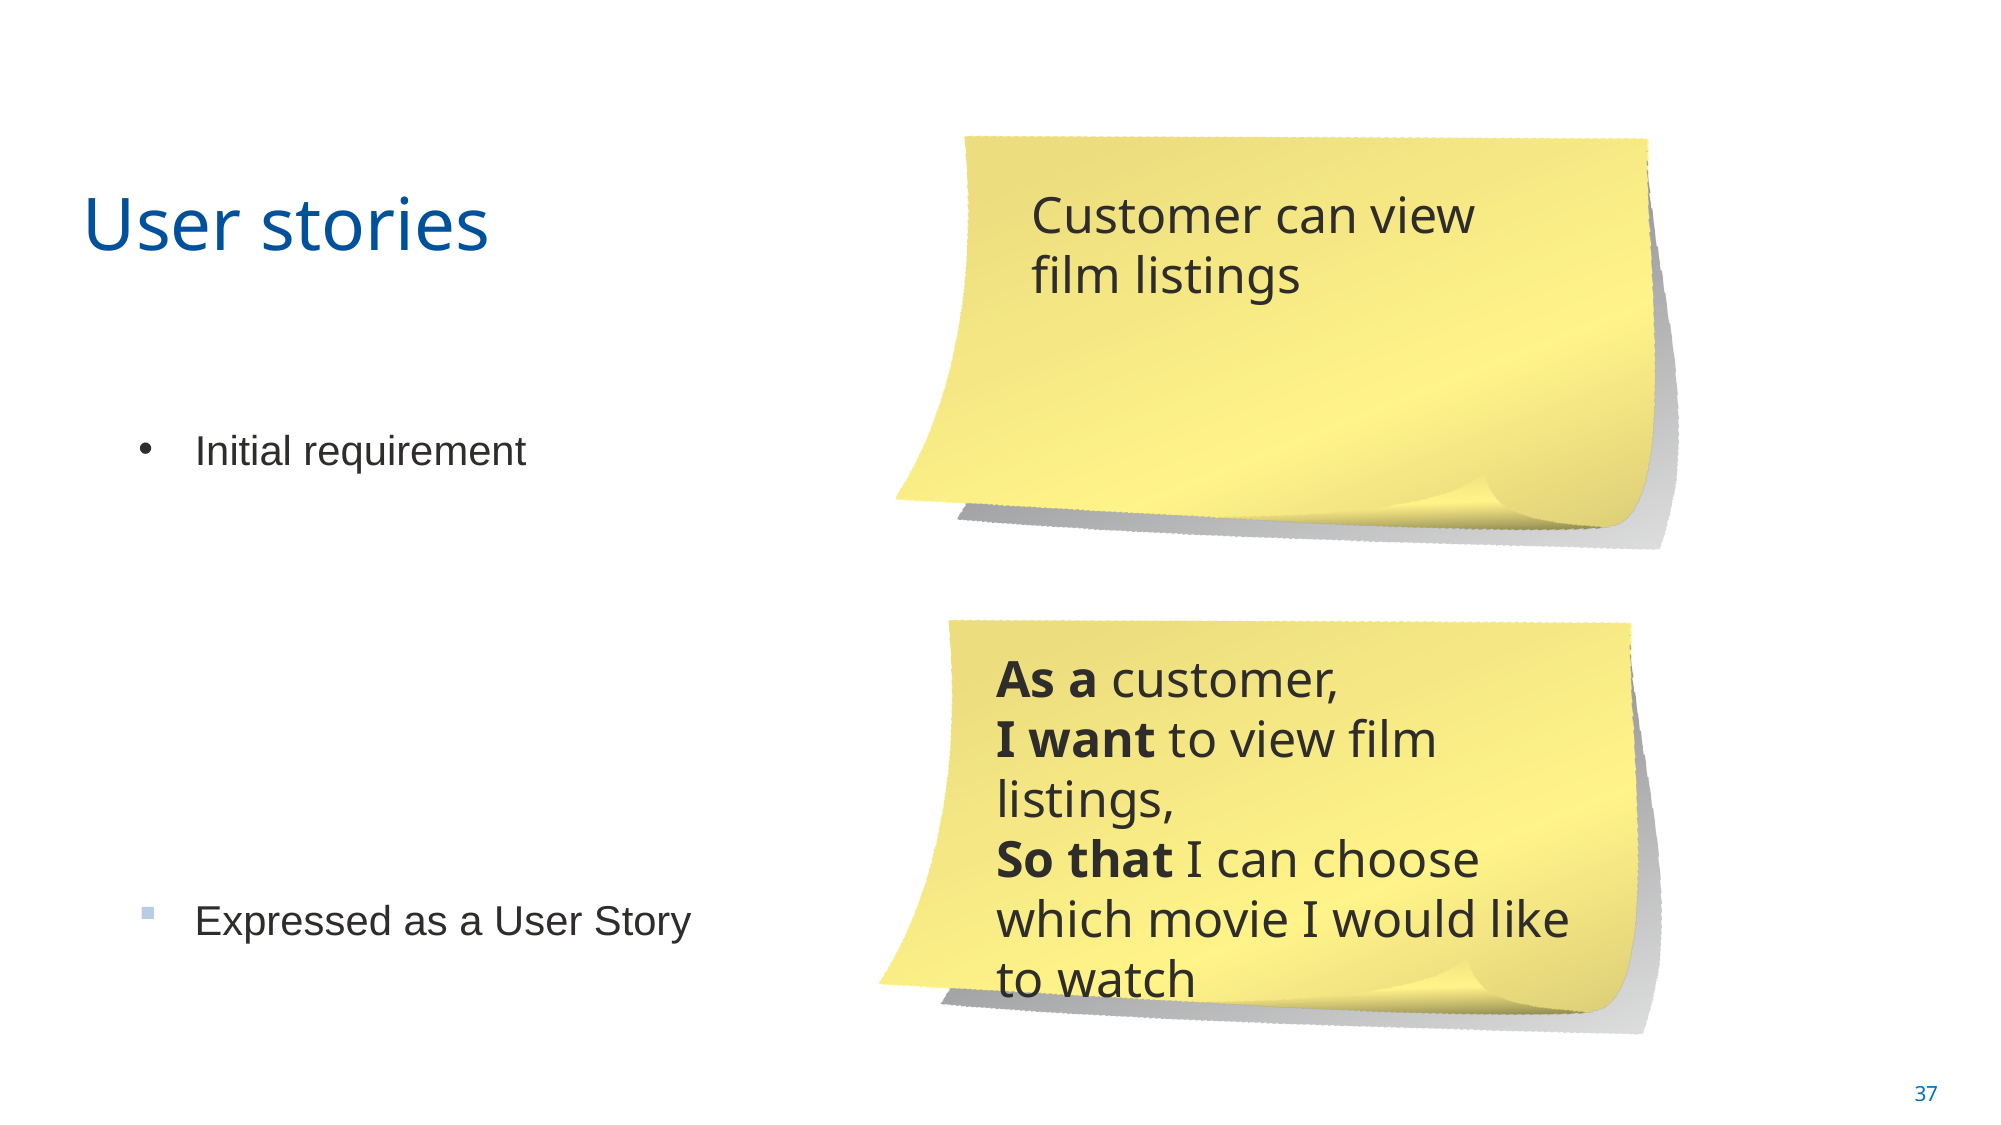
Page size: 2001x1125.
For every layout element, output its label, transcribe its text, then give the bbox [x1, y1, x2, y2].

title User stories [67, 170, 868, 273]
list Initial requirement [123, 415, 874, 502]
picture [838, 54, 1698, 1125]
text_box Expressed as a User Story [123, 886, 857, 973]
